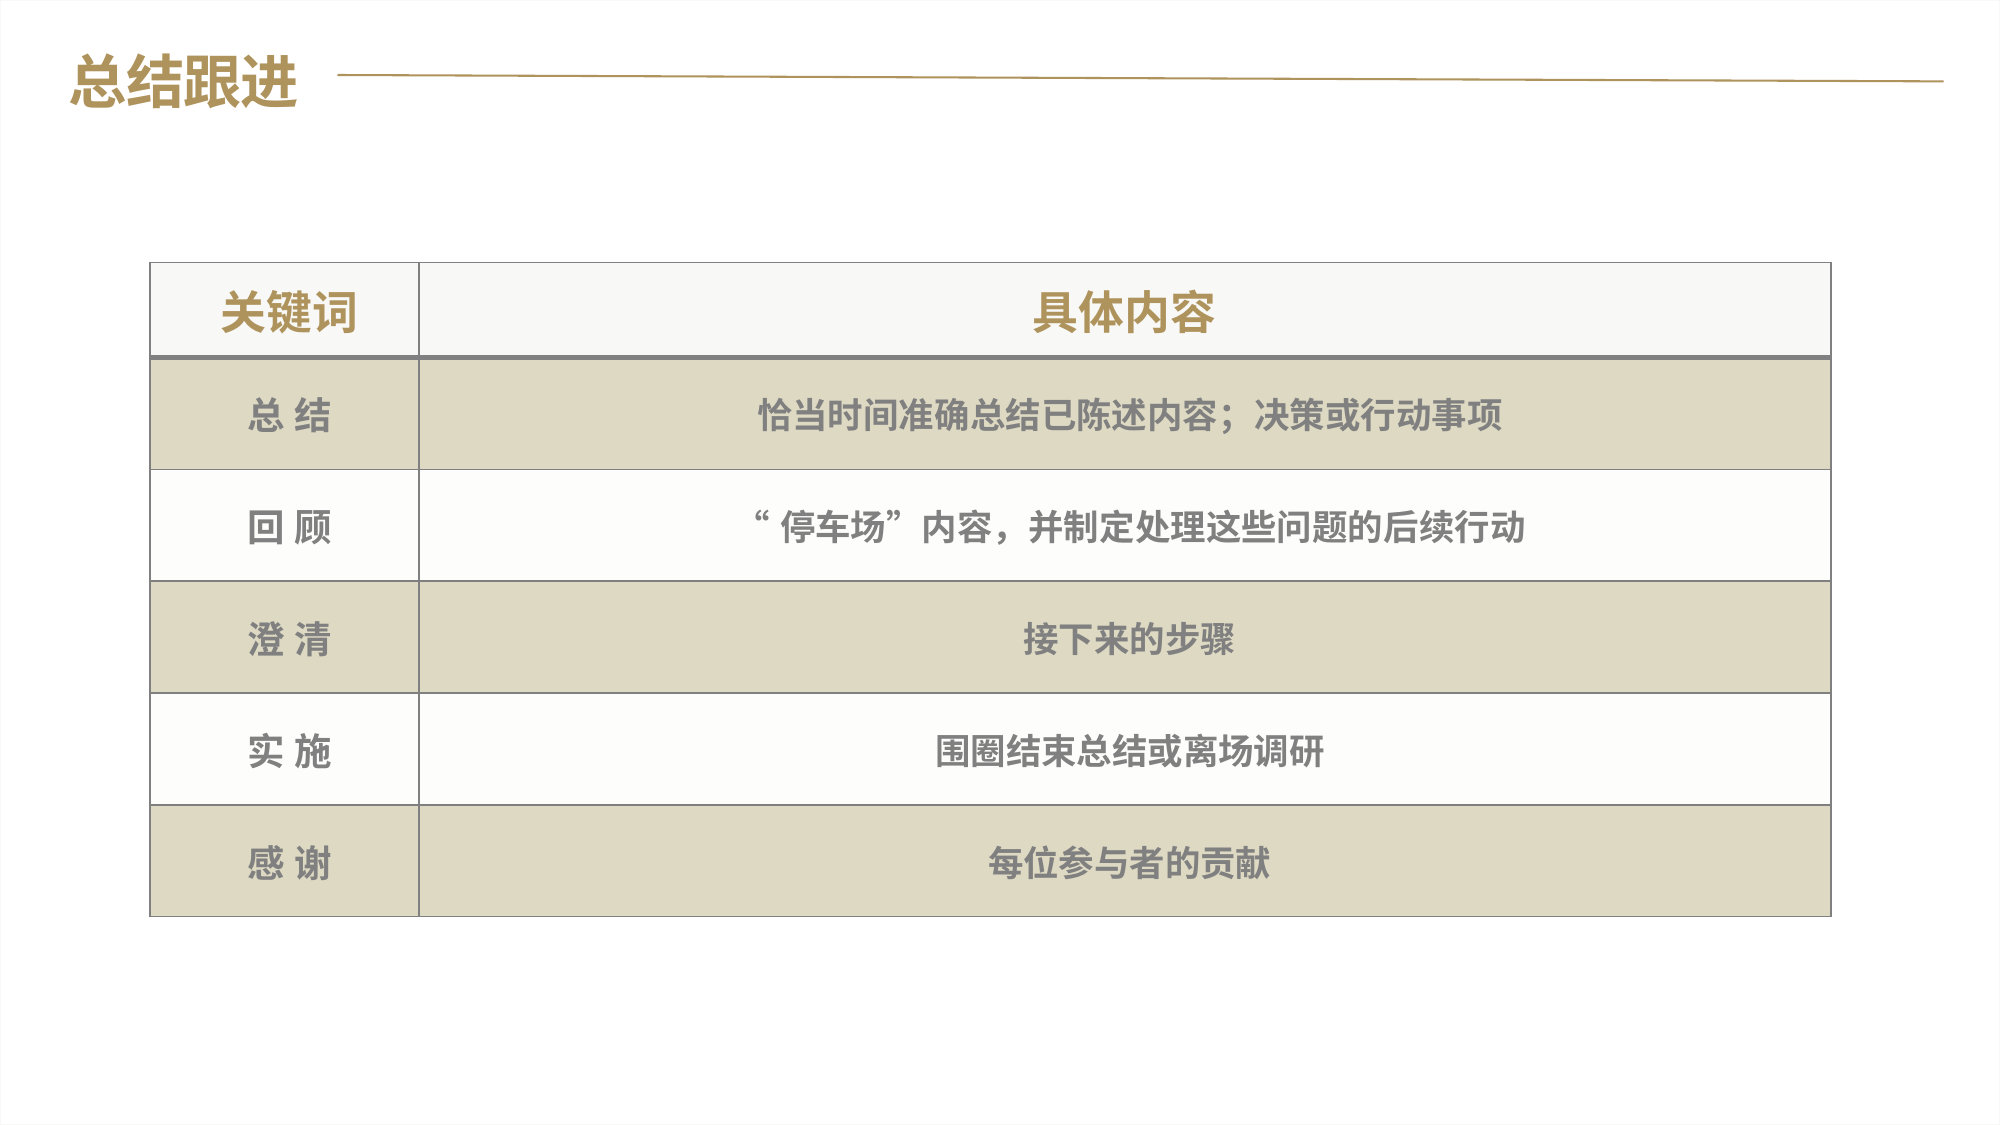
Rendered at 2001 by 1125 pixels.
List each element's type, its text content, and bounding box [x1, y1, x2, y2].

table_header 关键词 [151, 263, 418, 355]
table_header 具体内容 [420, 263, 1830, 355]
table_cell 总 结 [151, 360, 418, 469]
table_cell 恰当时间准确总结已陈述内容；决策或行动事项 [420, 360, 1830, 469]
table_cell “停车场”内容，并制定处理这些问题的后续行动 [420, 470, 1830, 580]
text_box [0, 0, 2000, 1125]
table_cell 实 施 [151, 694, 418, 804]
text_box 总结跟进 [68, 45, 638, 116]
table_cell 澄 清 [151, 582, 418, 692]
table_cell 每位参与者的贡献 [420, 806, 1830, 916]
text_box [337, 74, 1944, 82]
table_cell 接下来的步骤 [420, 582, 1830, 692]
table_cell 感 谢 [151, 806, 418, 916]
table_cell 围圈结束总结或离场调研 [420, 694, 1830, 804]
table_cell 回 顾 [151, 470, 418, 580]
